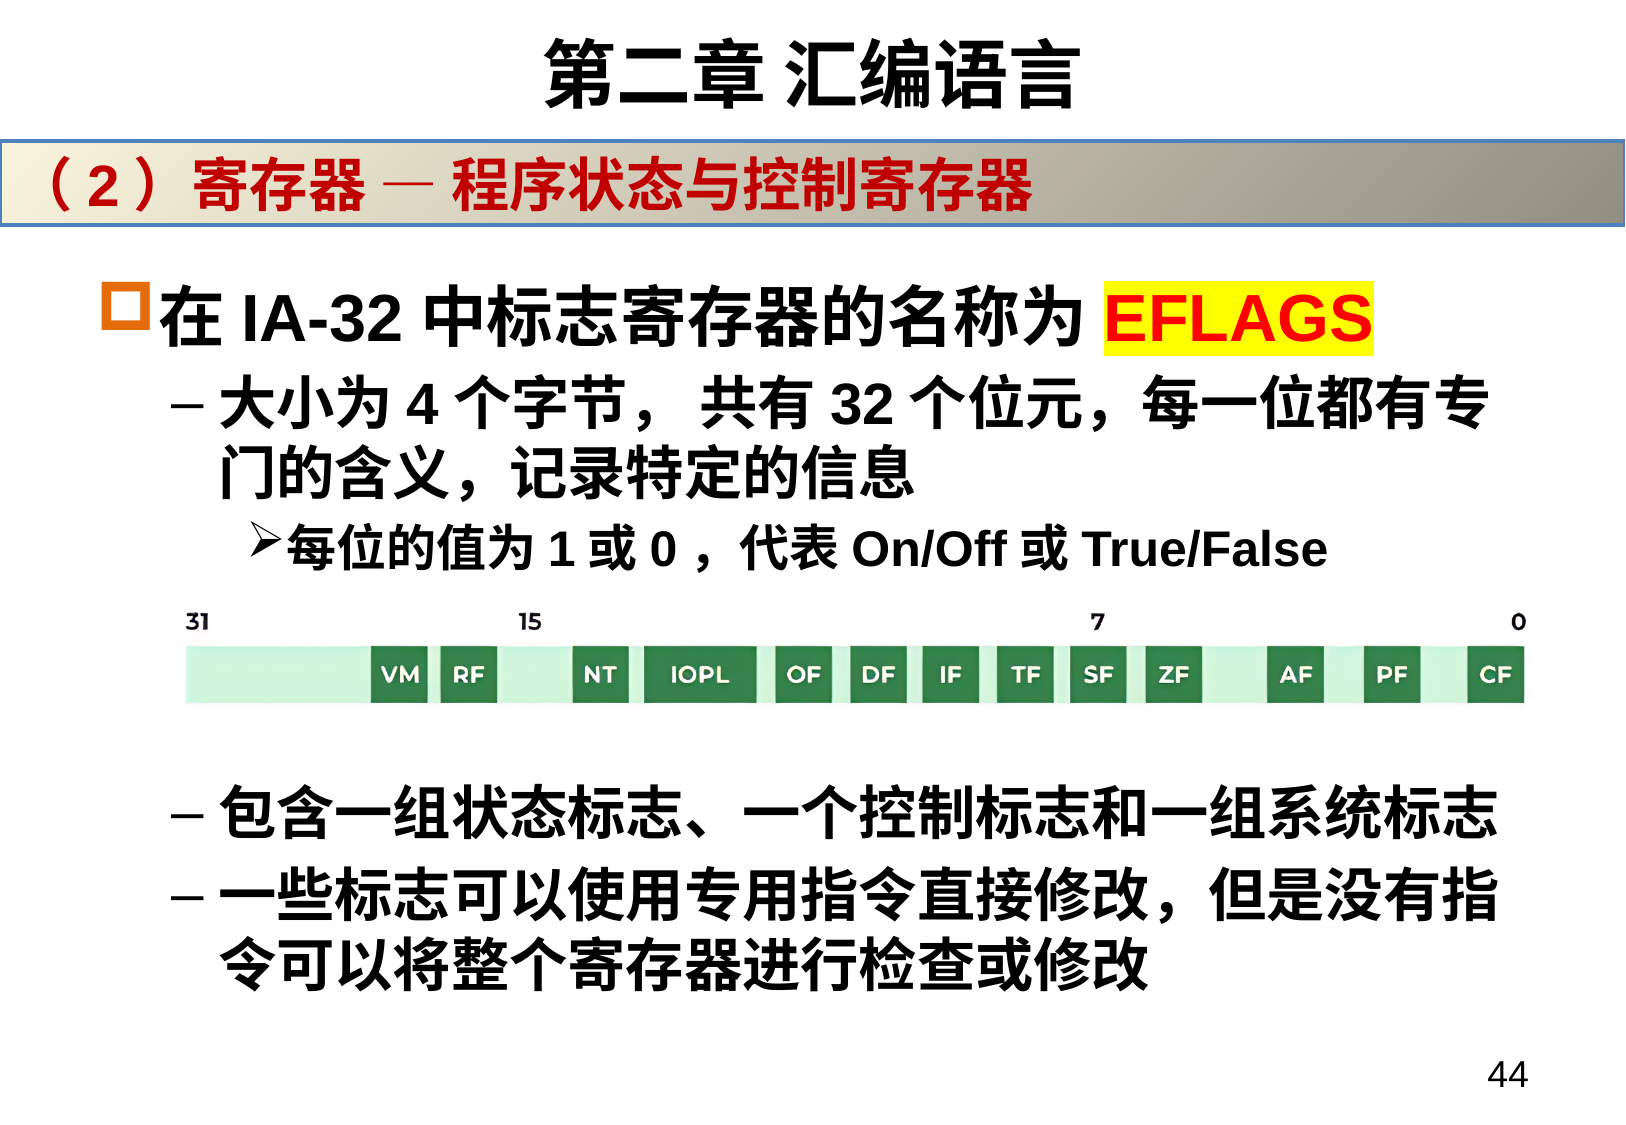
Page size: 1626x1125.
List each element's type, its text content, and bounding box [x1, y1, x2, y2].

title 第二章 汇编语言 [81, 19, 1544, 126]
text_box （2）寄存器 — 程序状态与控制寄存器 [0, 139, 1625, 227]
slide_number 44 [1164, 1042, 1544, 1103]
picture [162, 591, 1550, 720]
list 在IA-32中标志寄存器的名称为EFLAGS 大小为4个字节， 共有32个位元，每一位都有专门的含义，记录特定的信息 每位的值为1或0，代表On/Off或True/False 包含一组状态标志、一个控制标志和一组系统标志 一些标志可以使用专用指令直接修改，但是没有指令可以将整个寄存器进行检查或修改 [81, 267, 1544, 1071]
